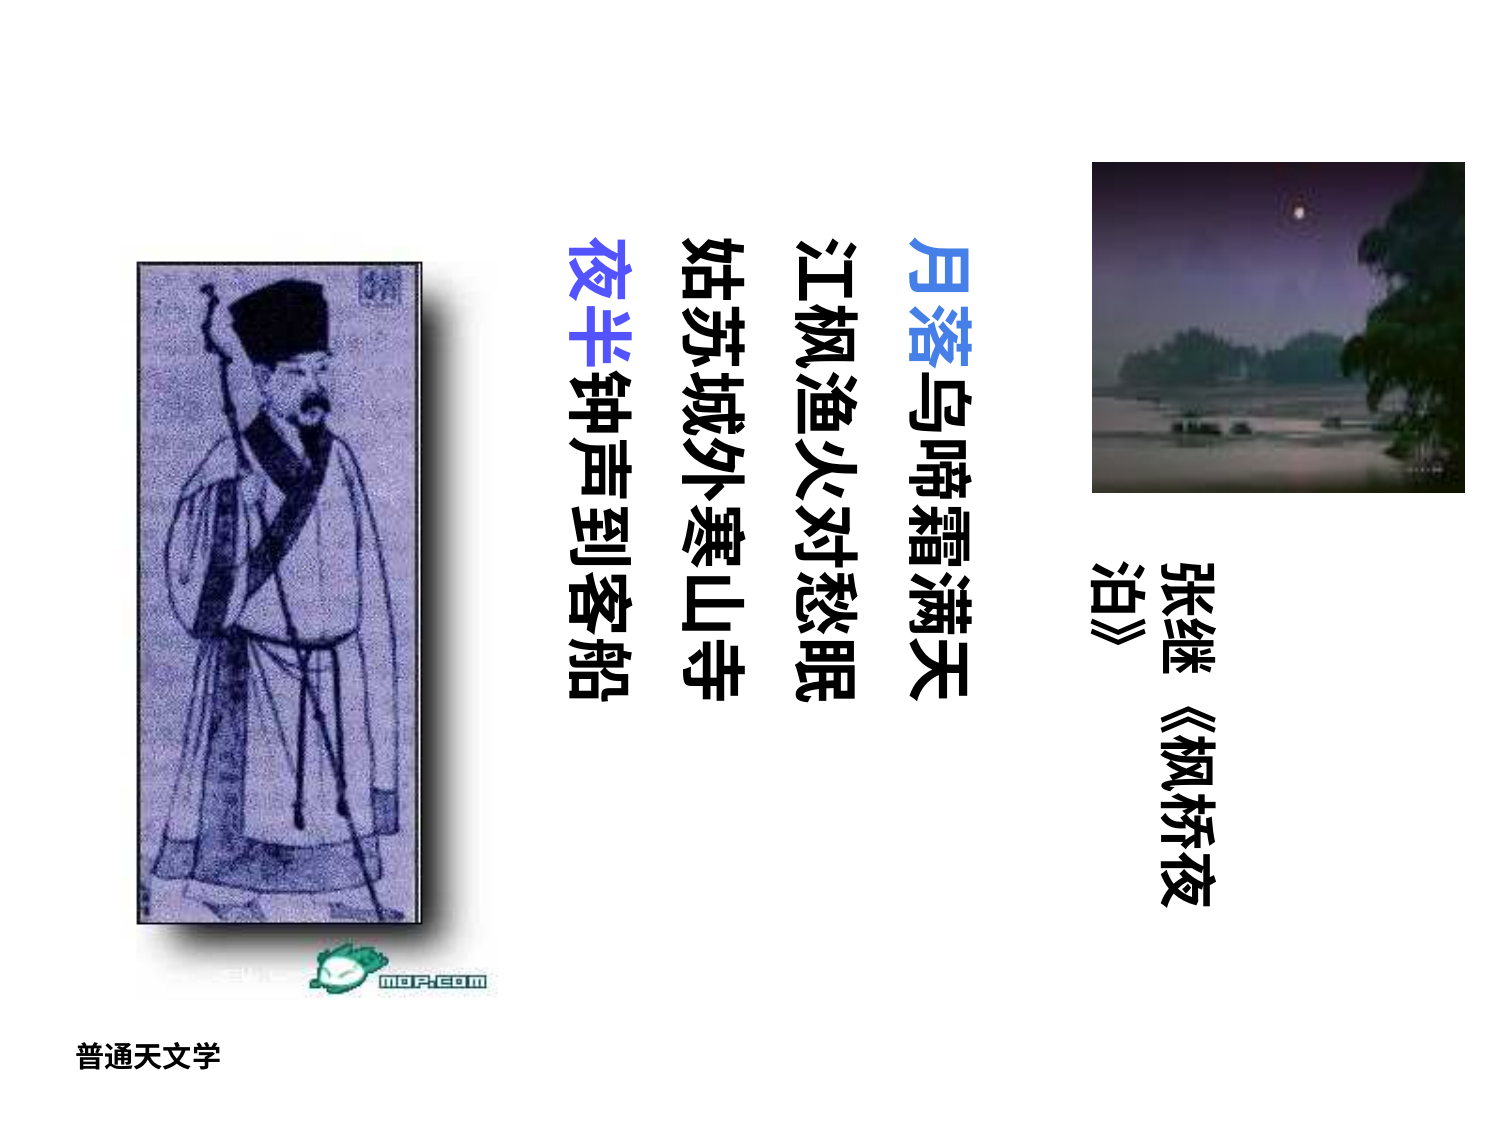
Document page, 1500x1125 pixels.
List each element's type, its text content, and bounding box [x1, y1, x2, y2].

text_box 张继《枫桥夜泊》 [1132, 545, 1233, 1033]
picture [1092, 162, 1465, 493]
text_box 普通天文学 [60, 1030, 289, 1081]
picture [62, 187, 498, 1000]
text_box 月落乌啼霜满天 江枫渔火对愁眠 姑苏城外寒山寺 夜半钟声到客船 [514, 221, 990, 810]
